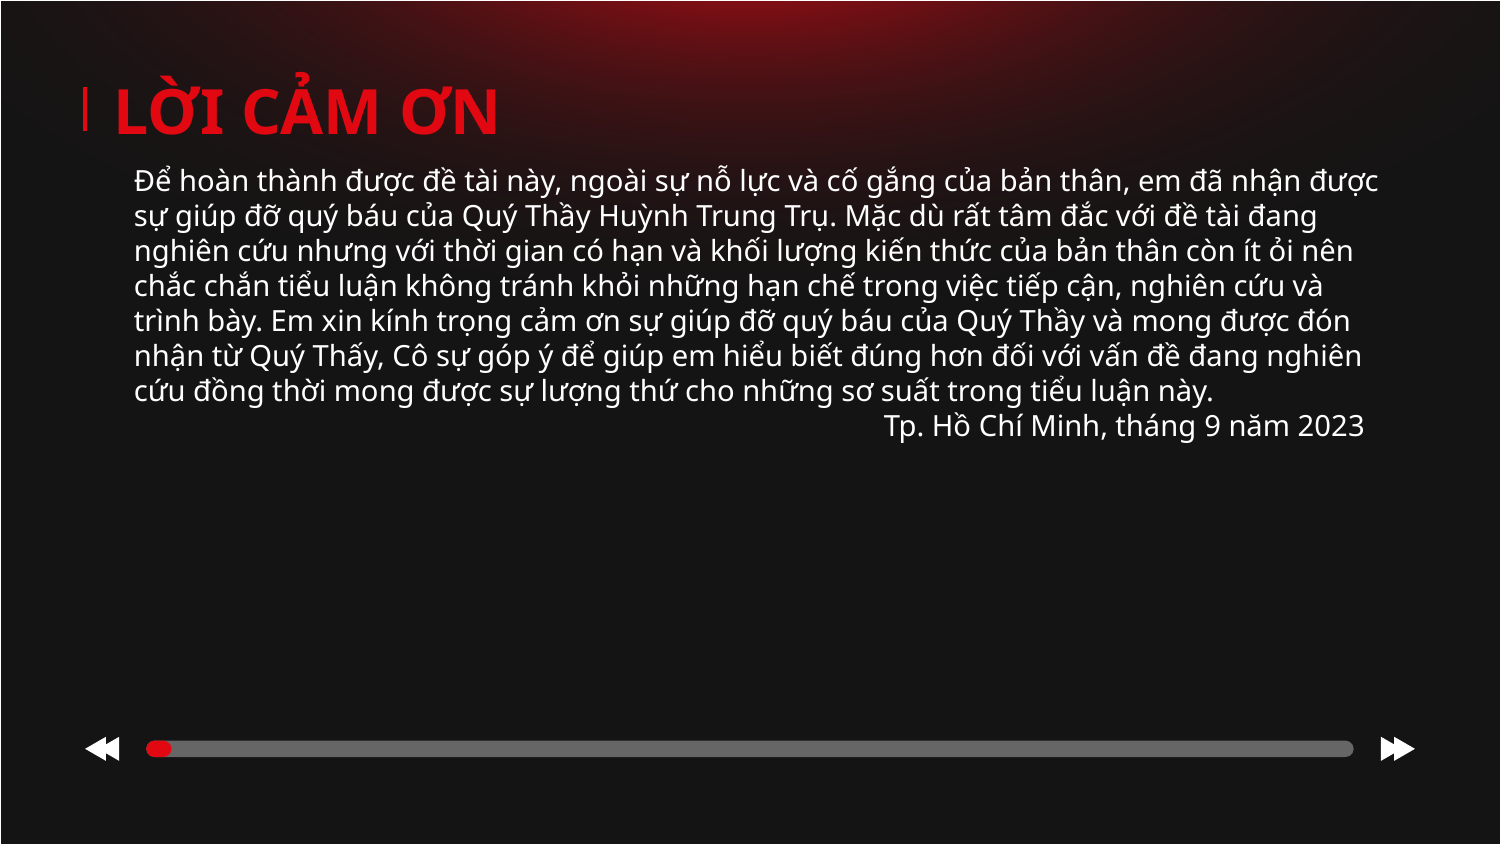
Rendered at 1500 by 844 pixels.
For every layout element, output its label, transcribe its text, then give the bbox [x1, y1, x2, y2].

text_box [145, 740, 1354, 758]
picture [2, 2, 1500, 844]
text_box [1380, 736, 1394, 761]
text_box [85, 736, 106, 761]
text_box [1394, 736, 1415, 761]
text_box Để hoàn thành được đề tài này, ngoài sự nỗ lực và cố gắng của bản thân, em đã nhận được sự giúp đỡ quý báu của Quý Thầy Huỳnh Trung Trụ. Mặc dù rất tâm đắc với đề tài đang nghiên cứu nhưng với thời gian có hạn và khối lượng kiến thức của bản thân còn ít ỏi nên chắc chắn tiểu luận không tránh khỏi những hạn chế trong việc tiếp cận, nghiên cứu và trình bày. Em xin kính trọng cảm ơn sự giúp đỡ quý báu của Quý Thầy và mong được đón nhận từ Quý Thấy, Cô sự góp ý để giúp em hiểu biết đúng hơn đối với vấn đề đang nghiên cứu đồng thời mong được sự lượng thứ cho những sơ suất trong tiểu luận này. Tp. Hồ Chí Minh, tháng 9 năm 2023 [119, 147, 1403, 677]
title LỜI CẢM ƠN [98, 62, 1382, 157]
text_box [106, 736, 120, 761]
